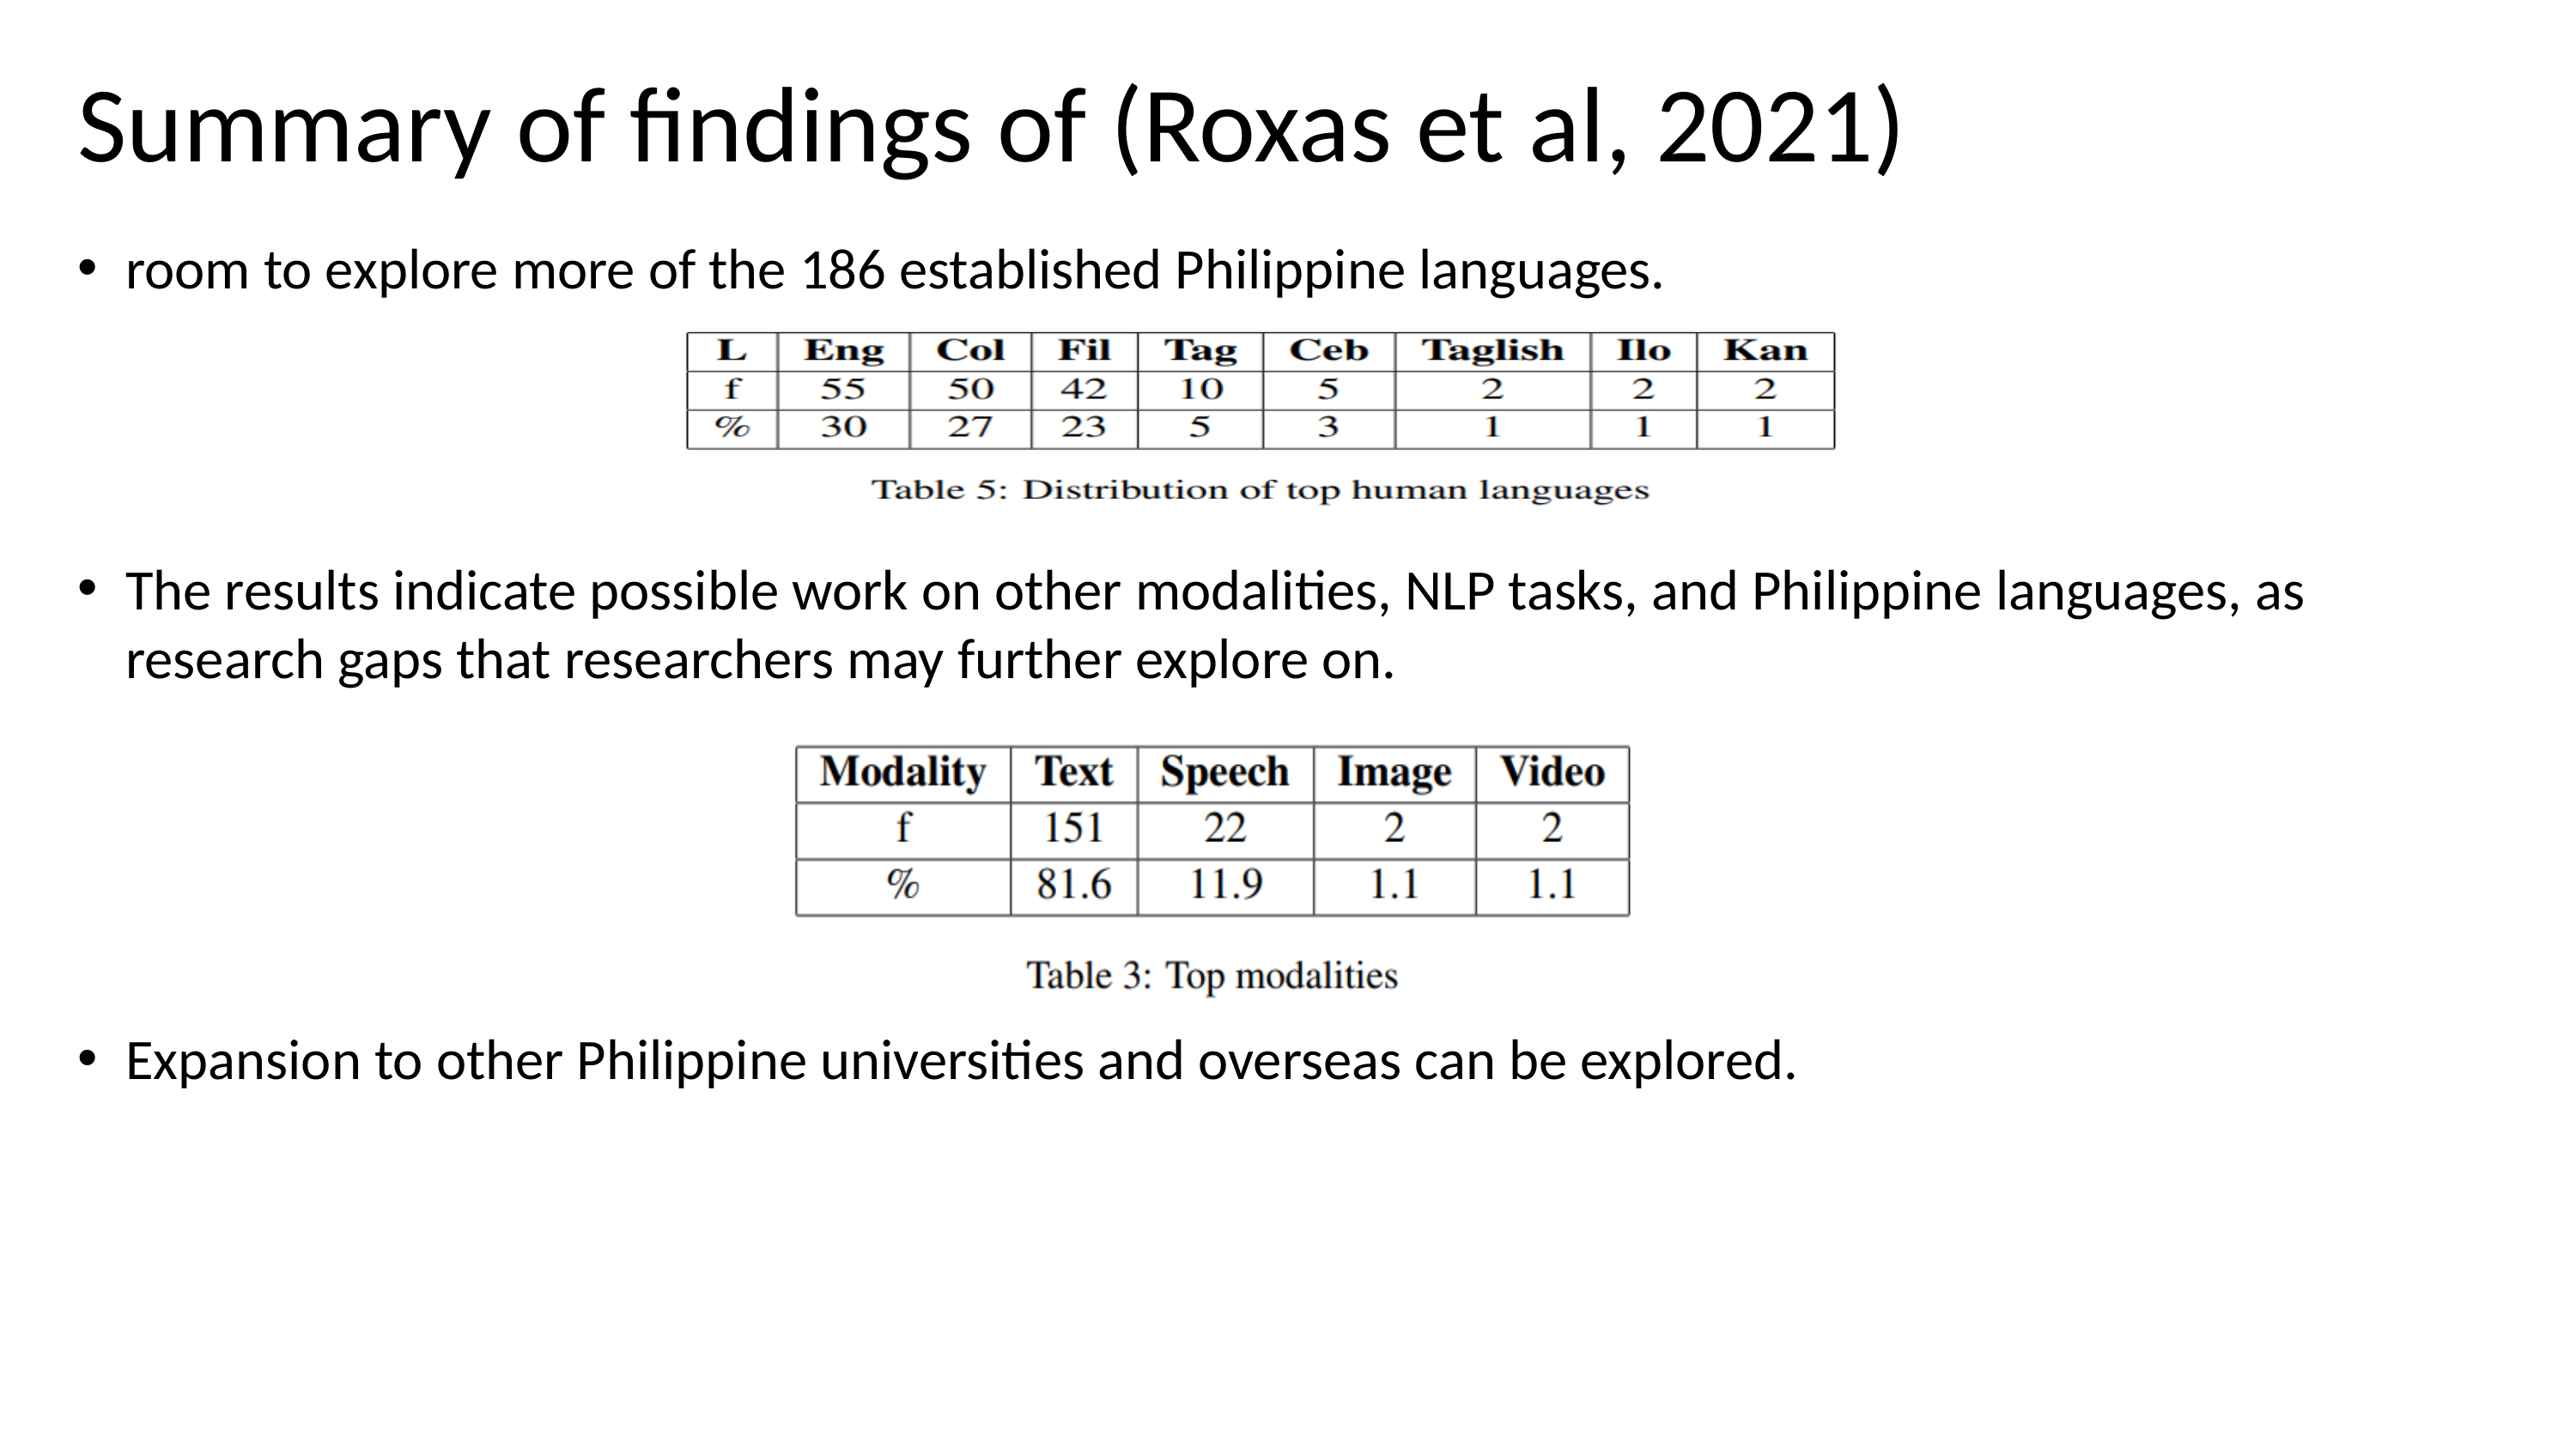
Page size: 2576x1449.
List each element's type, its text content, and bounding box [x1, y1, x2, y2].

picture [657, 305, 1865, 510]
title Summary of findings of (Roxas et al, 2021) [64, 39, 2147, 200]
list room to explore more of the 186 established Philippine languages. The results indicate possible work on other modalities, NLP tasks, and Philippine languages, as research gaps that researchers may further explore on. Expansion to other Philippine universities and overseas can be explored. [64, 225, 2458, 1143]
picture [783, 712, 1649, 1008]
